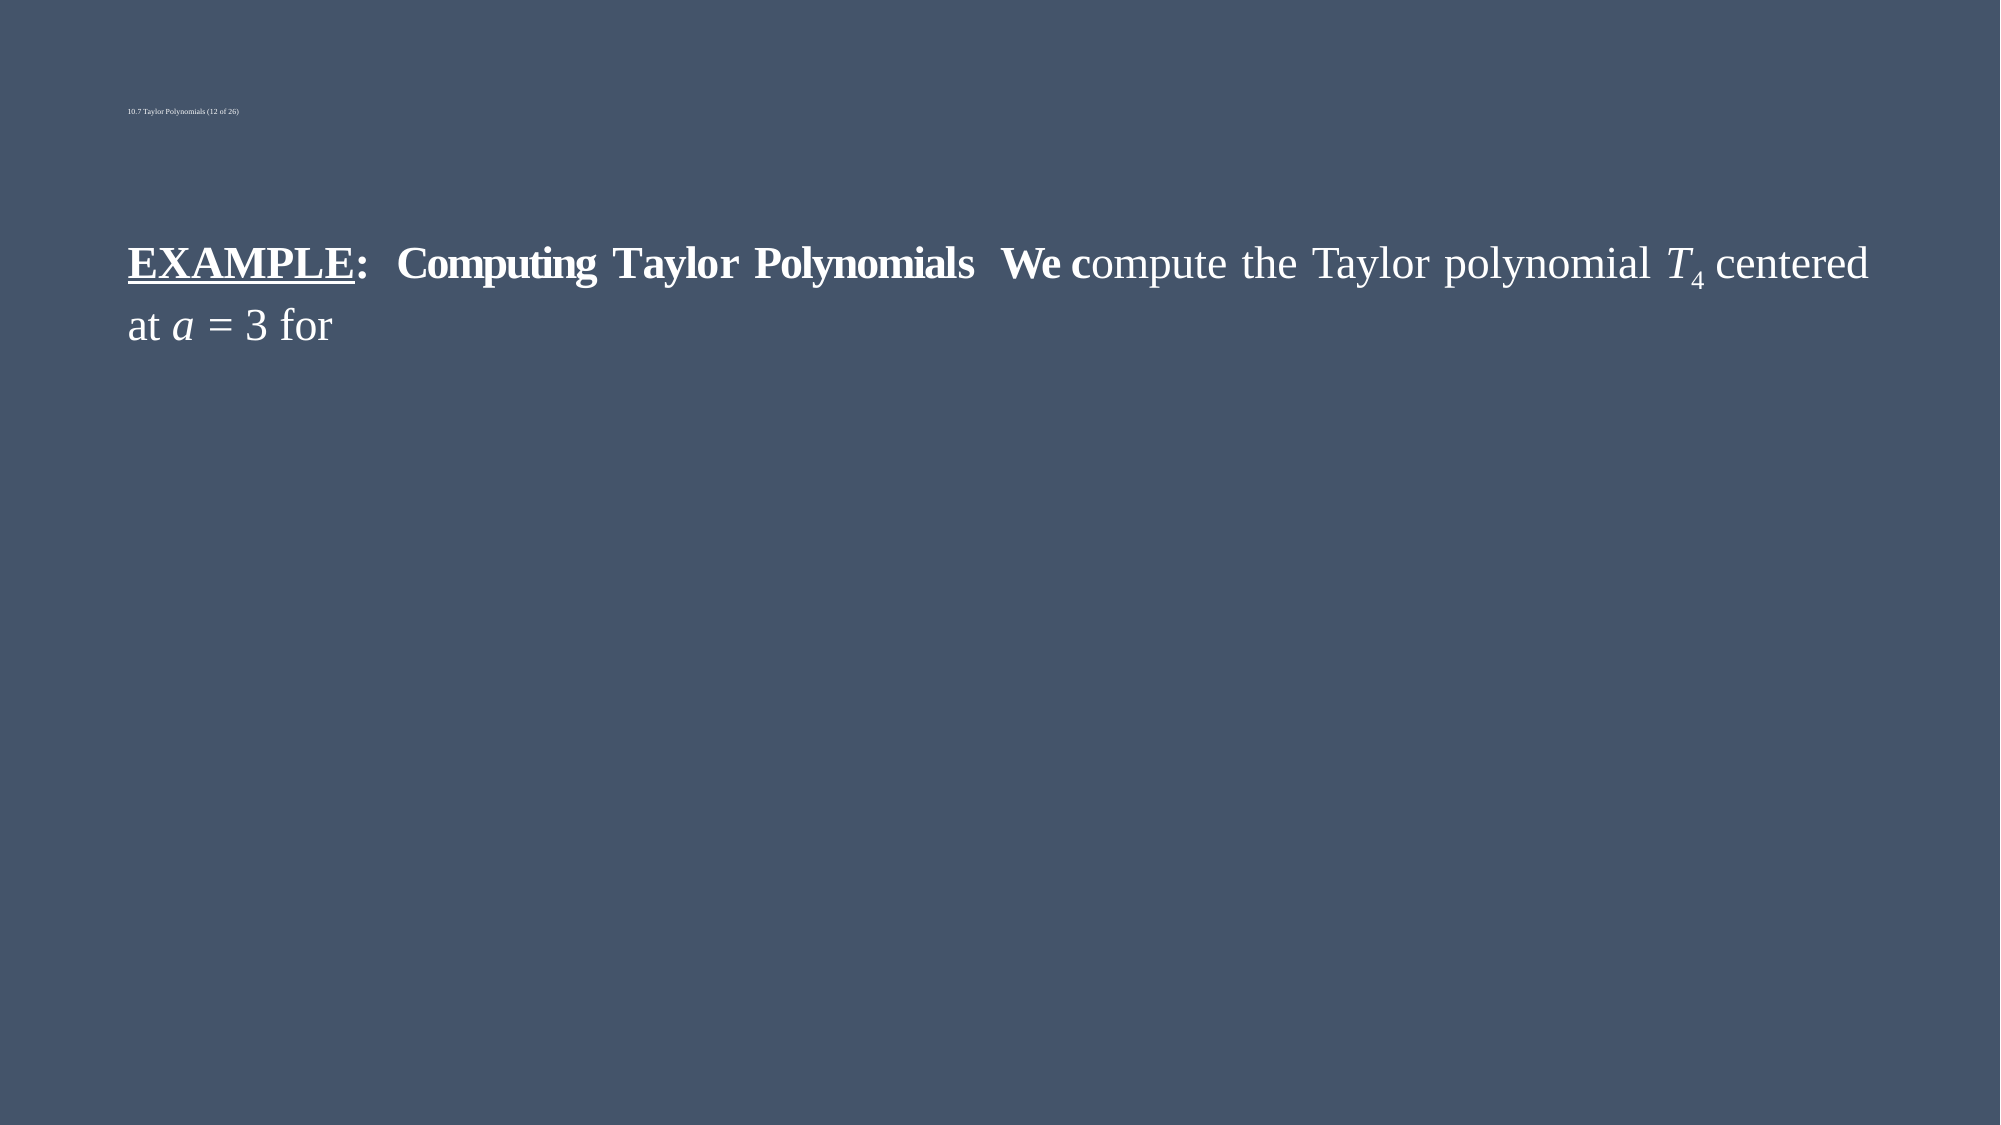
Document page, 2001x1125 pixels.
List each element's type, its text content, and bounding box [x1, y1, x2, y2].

title 10.7 Taylor Polynomials (12 of 26) [112, 99, 1775, 203]
